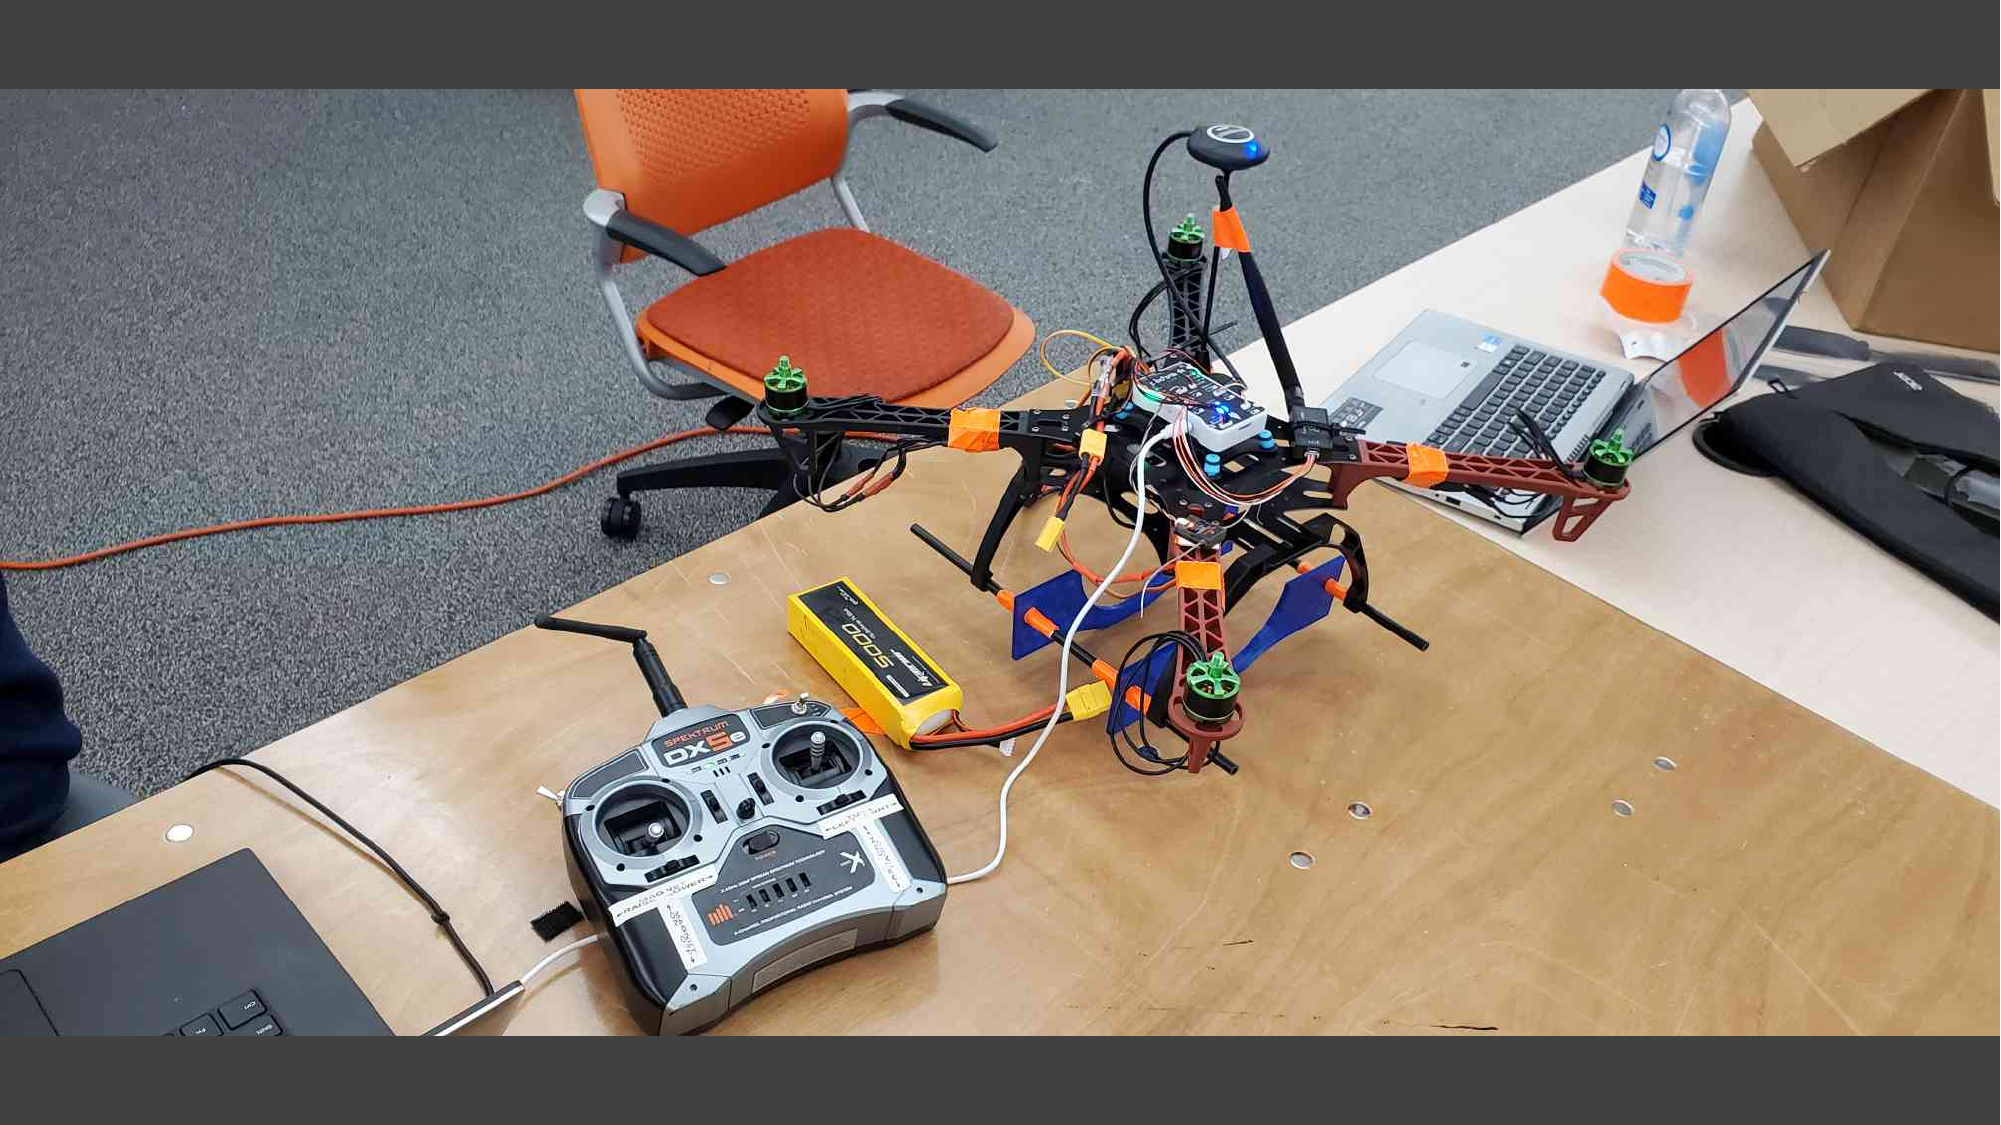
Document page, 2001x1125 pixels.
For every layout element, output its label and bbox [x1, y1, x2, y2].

picture [0, 89, 2000, 1036]
